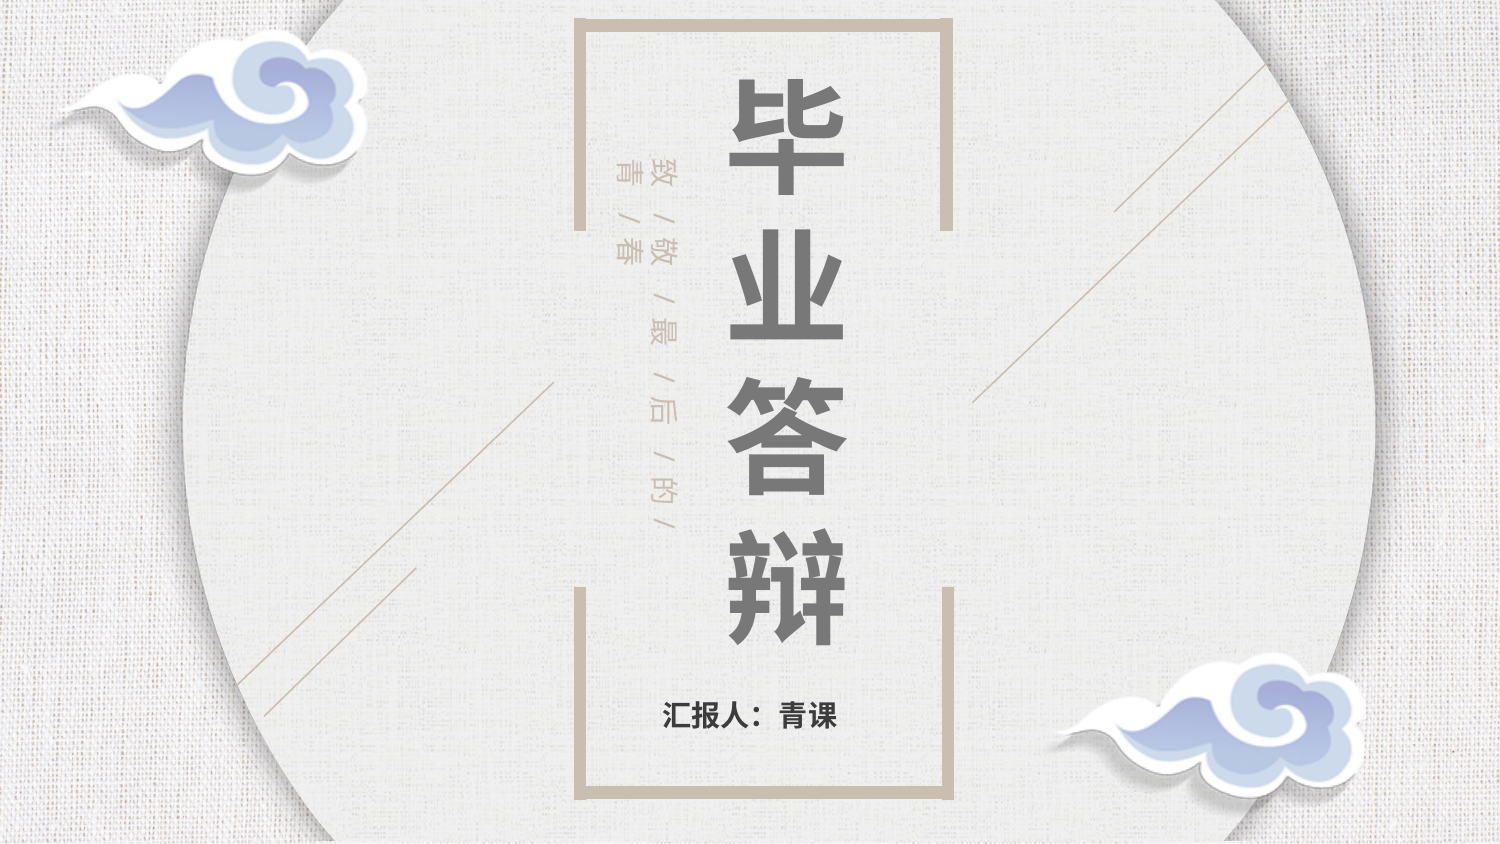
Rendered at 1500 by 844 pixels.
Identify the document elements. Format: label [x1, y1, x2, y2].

picture [0, 0, 1500, 843]
text_box [231, 381, 555, 691]
text_box [263, 567, 417, 717]
text_box [1113, 63, 1267, 213]
text_box [656, 0, 870, 309]
text_box [657, 509, 871, 844]
text_box [972, 94, 1295, 403]
